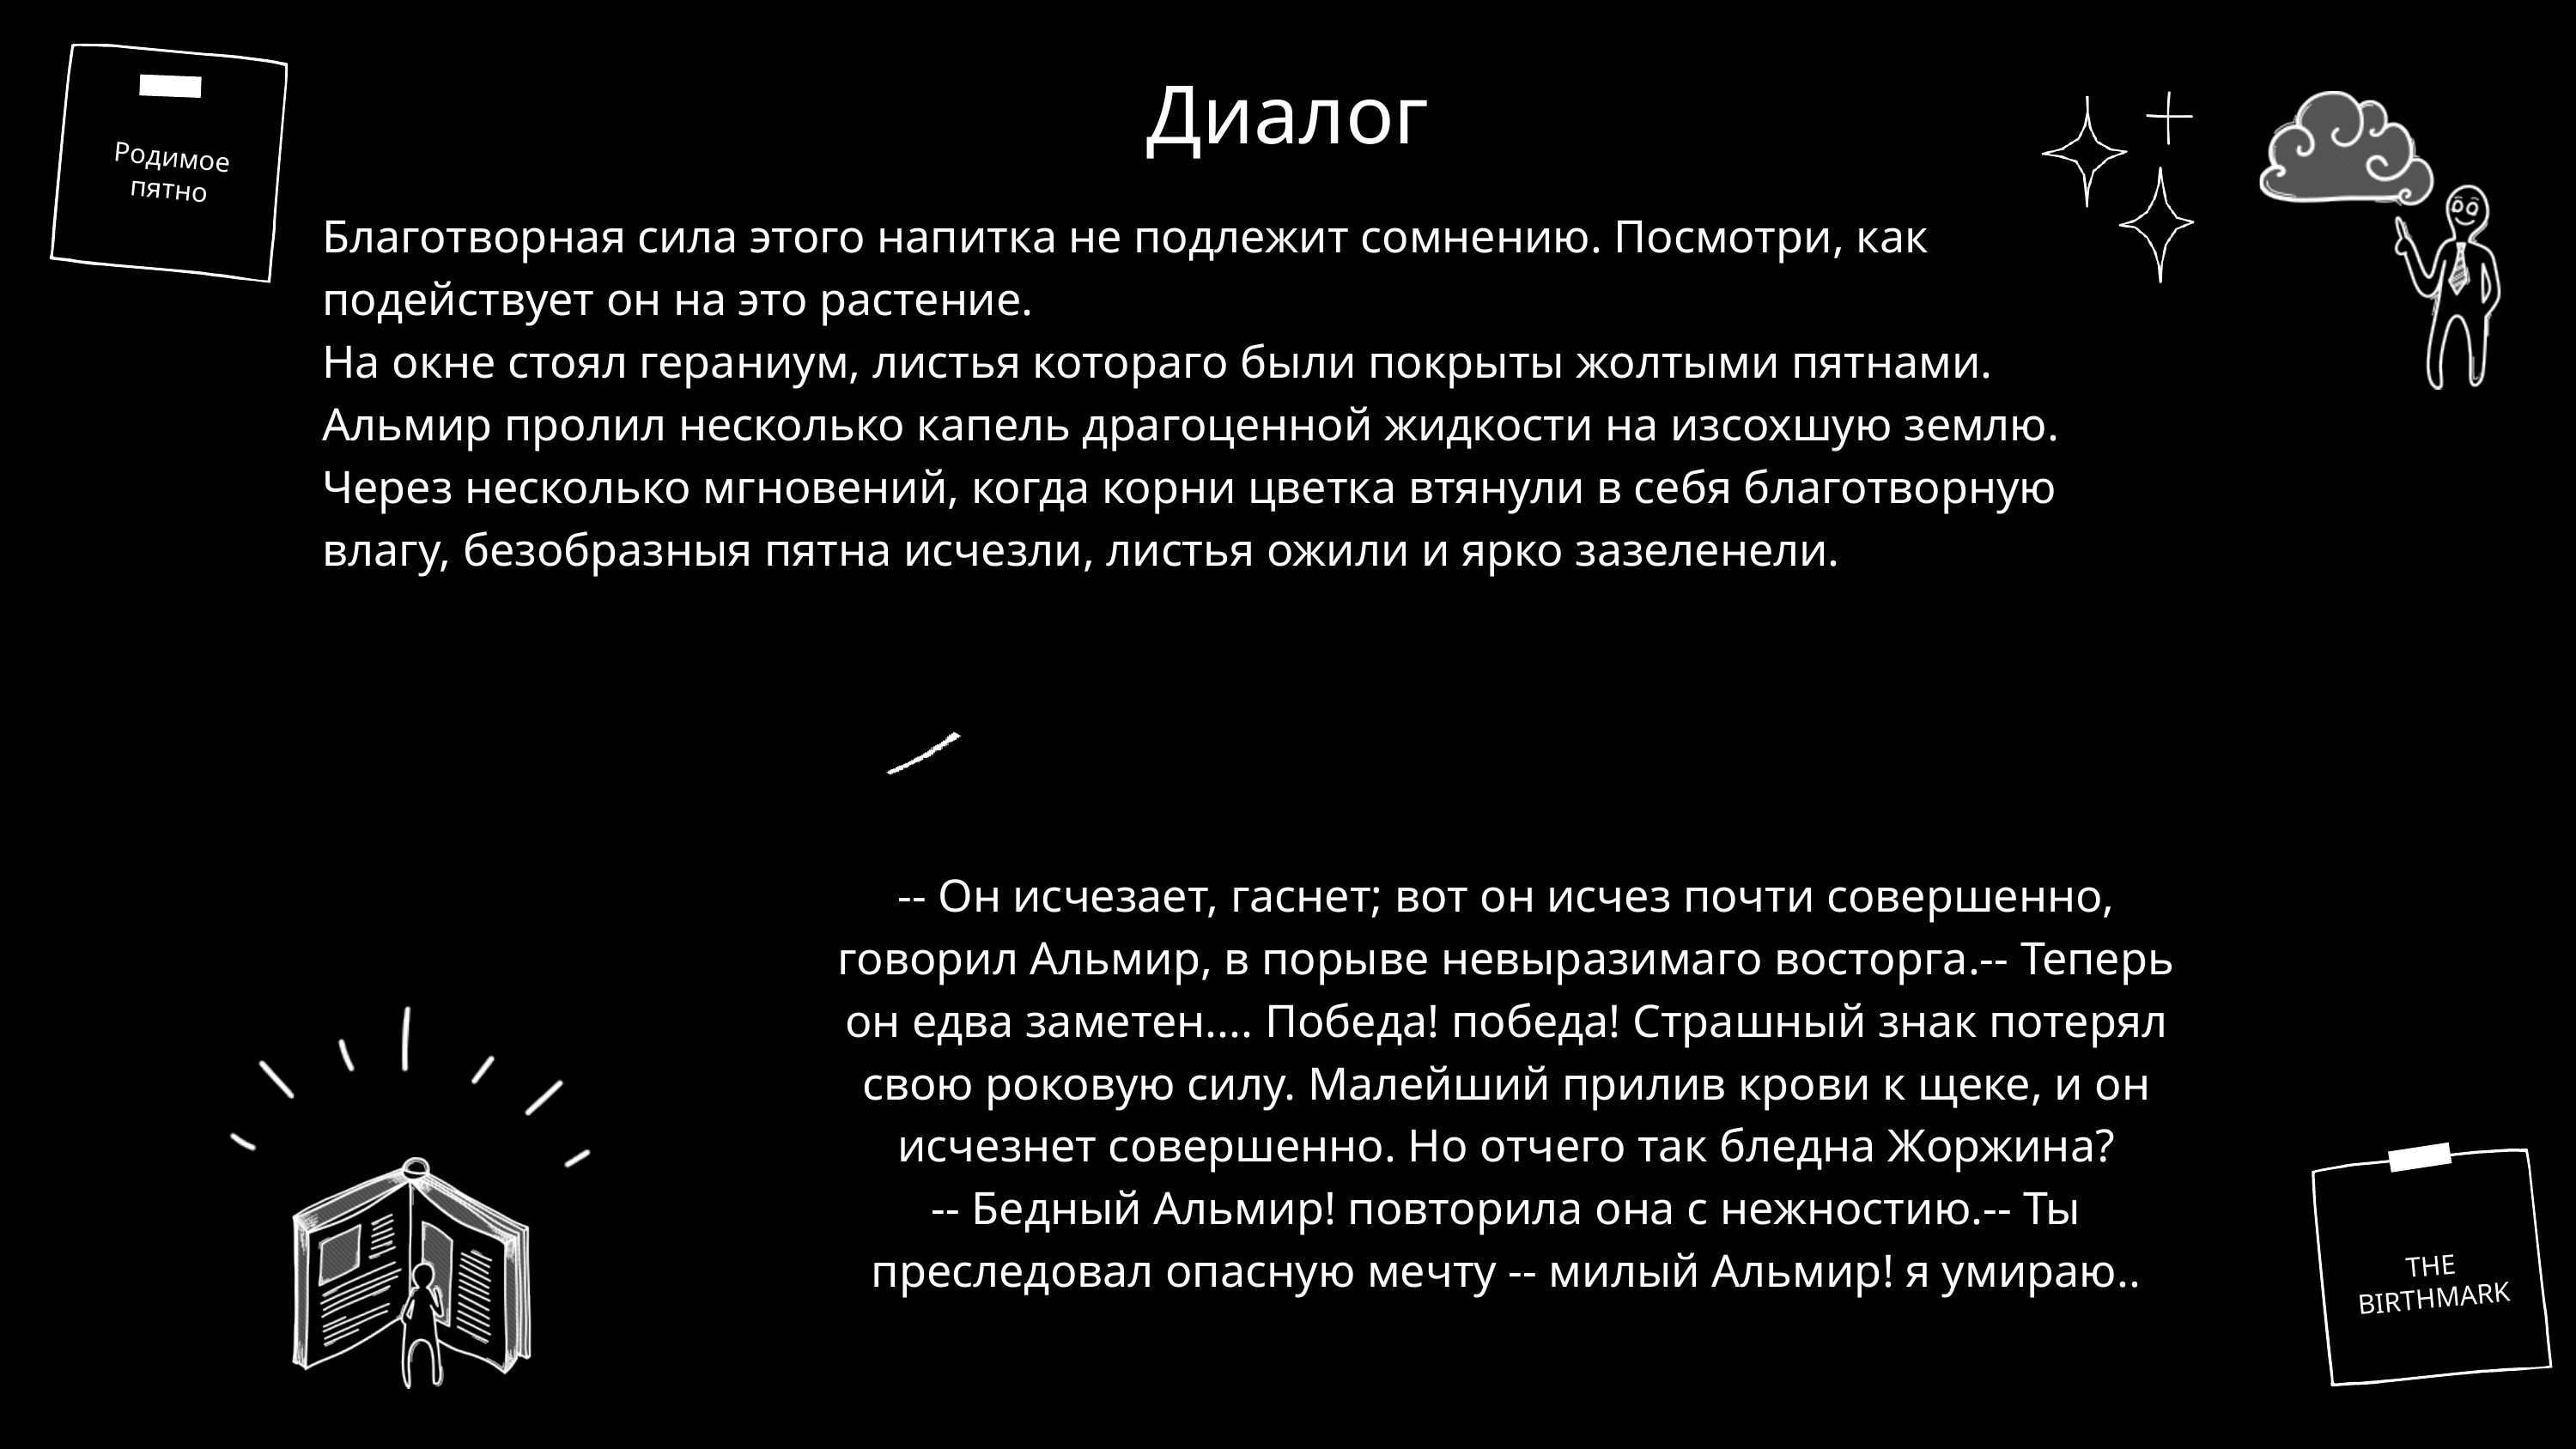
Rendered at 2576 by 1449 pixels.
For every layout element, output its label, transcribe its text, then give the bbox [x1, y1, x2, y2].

text_box [760, 640, 983, 809]
text_box [292, 1173, 532, 1389]
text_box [2319, 1155, 2543, 1379]
text_box Благотворная сила этого напитка не подлежит сомнению. Посмотри, как подействует он на это растение. На окне стоял гераниум, листья котораго были покрыты жолтыми пятнами. Альмир пролил несколько капель драгоценной жидкости на изсохшую землю. Через несколько мгновений, когда корни цветка втянули в себя благотворную влагу, безобразныя пятна исчезли, листья ожили и ярко зазеленели. [322, 199, 2118, 575]
text_box [2259, 91, 2501, 390]
text_box -- Он исчезает, гаснет; вот он исчез почти совершенно, говорил Альмир, в порыве невыразимаго восторга.-- Теперь он едва заметен.... Победа! победа! Страшный знак потерял свою роковую силу. Малейший прилив крови к щеке, и он исчезнет совершенно. Но отчего так бледна Жоржина? -- Бедный Альмир! повторила она с нежностию.-- Ты преследовал опасную мечту -- милый Альмир! я умираю.. [817, 858, 2196, 1297]
text_box [2041, 91, 2195, 283]
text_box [58, 49, 283, 273]
text_box [170, 1006, 625, 1173]
text_box Диалог [1133, 47, 1443, 161]
text_box [2388, 1142, 2451, 1154]
